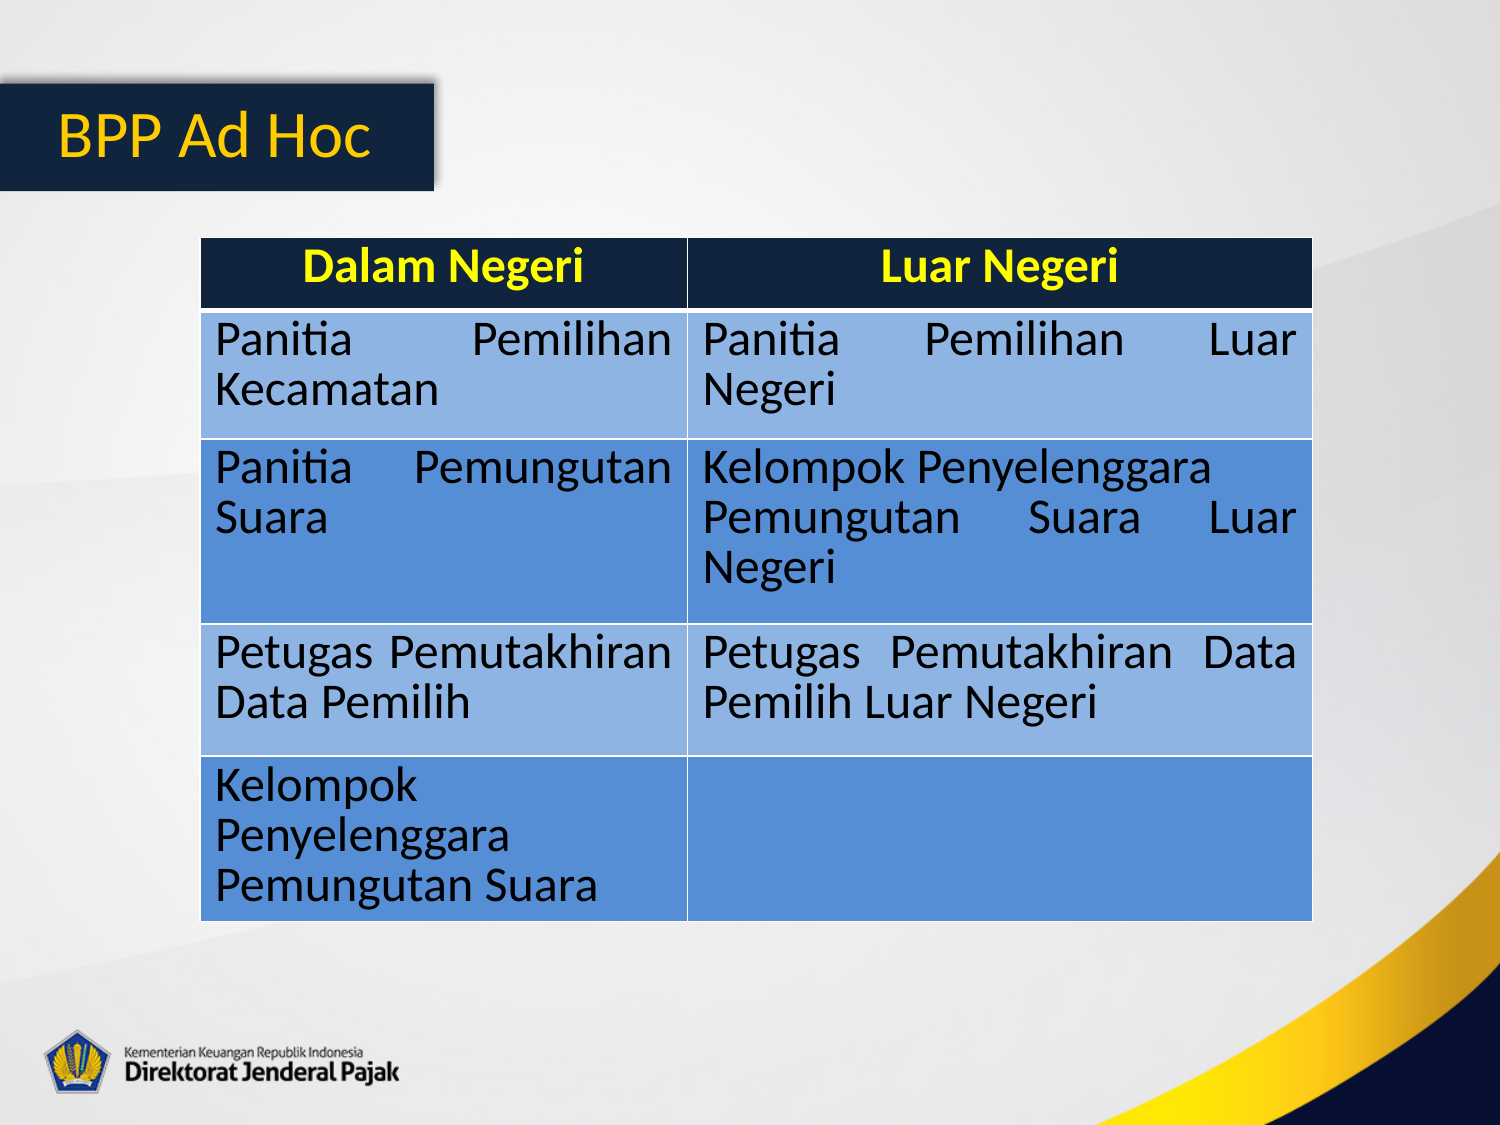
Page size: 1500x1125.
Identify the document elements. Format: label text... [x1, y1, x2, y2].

table_cell [688, 757, 1312, 921]
table_cell Panitia Pemungutan Suara [201, 440, 687, 623]
table_cell Panitia Pemilihan Kecamatan [201, 313, 687, 438]
table_cell Kelompok Penyelenggara Pemungutan Suara [201, 757, 687, 921]
table_header Dalam Negeri [201, 238, 687, 308]
table_cell Petugas Pemutakhiran Data Pemilih [201, 625, 687, 755]
table_cell Kelompok Penyelenggara Pemungutan Suara Luar Negeri [688, 440, 1312, 623]
table_cell Panitia Pemilihan Luar Negeri [688, 313, 1312, 438]
table_cell Petugas Pemutakhiran Data Pemilih Luar Negeri [688, 625, 1312, 755]
text_box BPP Ad Hoc [0, 83, 434, 192]
picture [0, 0, 1500, 1125]
table_header Luar Negeri [688, 238, 1312, 308]
